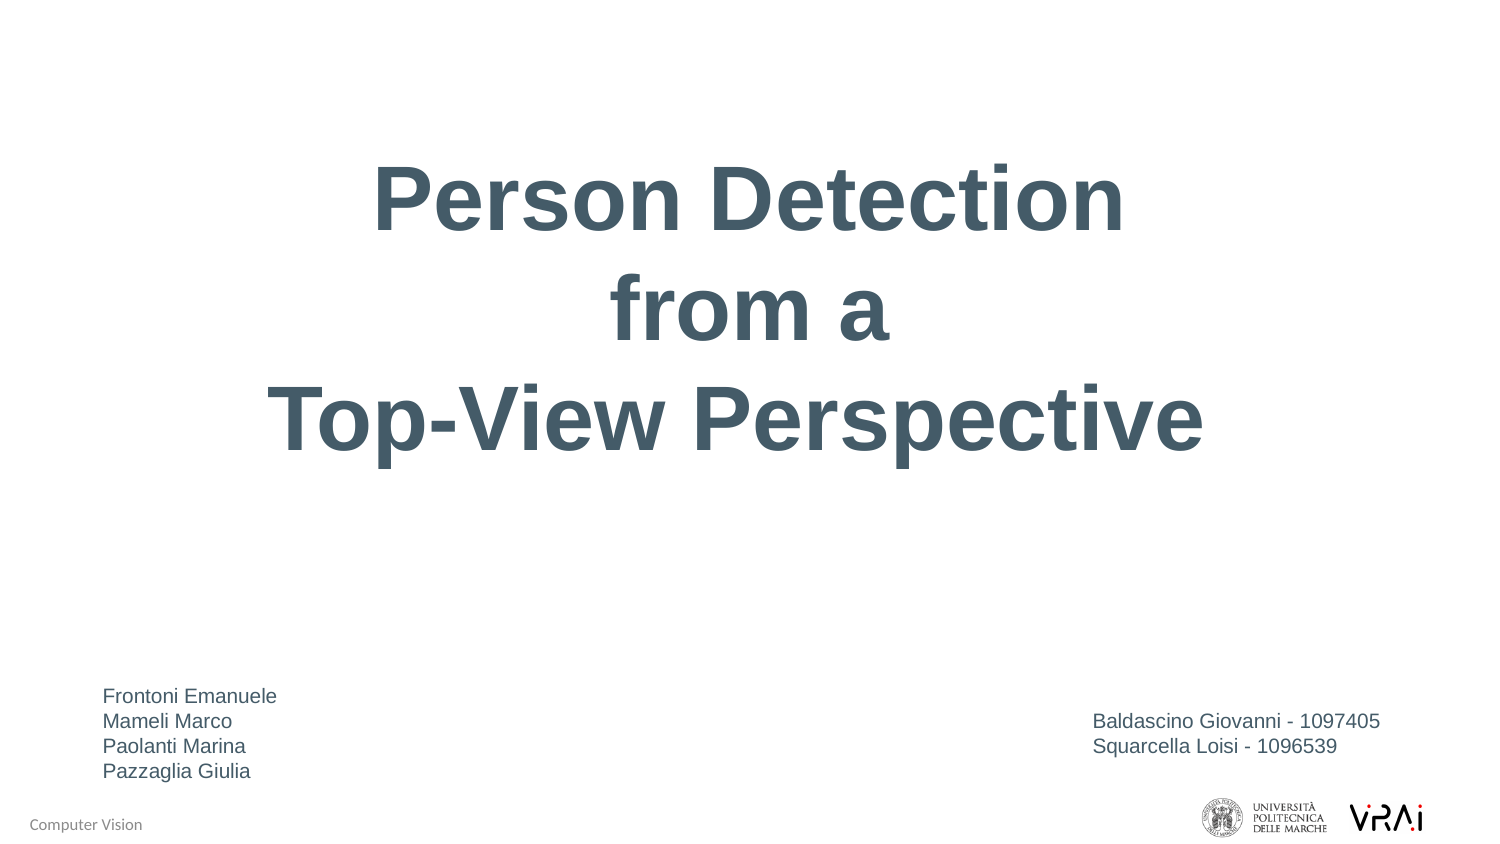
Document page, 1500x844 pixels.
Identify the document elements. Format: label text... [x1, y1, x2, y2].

text_box Baldascino Giovanni - 1097405 Squarcella Loisi - 1096539 [1077, 700, 1413, 765]
picture [1192, 790, 1332, 841]
text_box Frontoni Emanuele Mameli Marco Paolanti Marina Pazzaglia Giulia [87, 675, 481, 790]
picture [1349, 801, 1426, 834]
text_box Person Detection from a Top-View Perspective [54, 133, 1446, 481]
